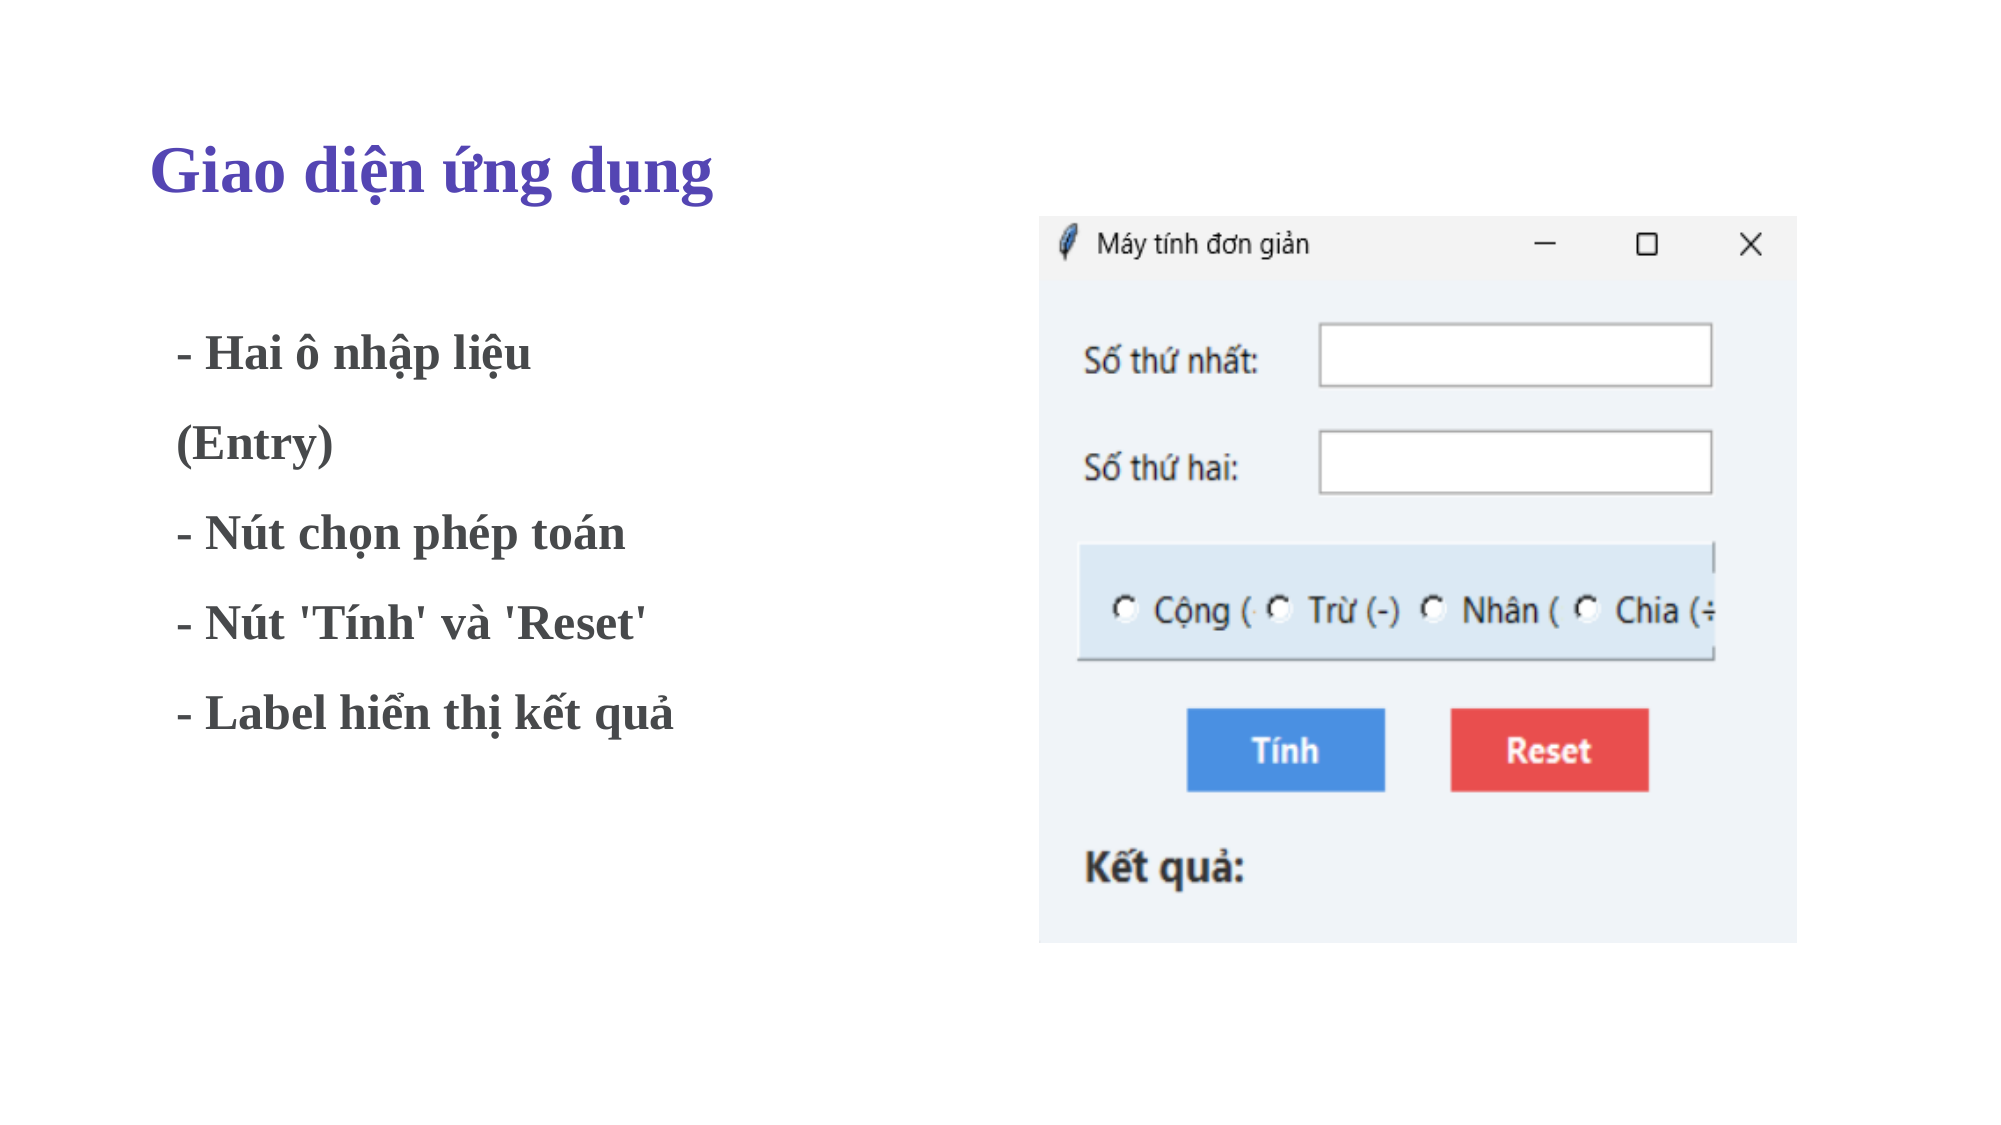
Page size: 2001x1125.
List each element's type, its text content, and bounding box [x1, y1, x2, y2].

text_box - Hai ô nhập liệu (Entry) - Nút chọn phép toán - Nút 'Tính' và 'Reset' - Label hiển thị kết quả [161, 282, 697, 1007]
text_box Giao diện ứng dụng [134, 118, 819, 382]
picture [1039, 216, 1797, 943]
